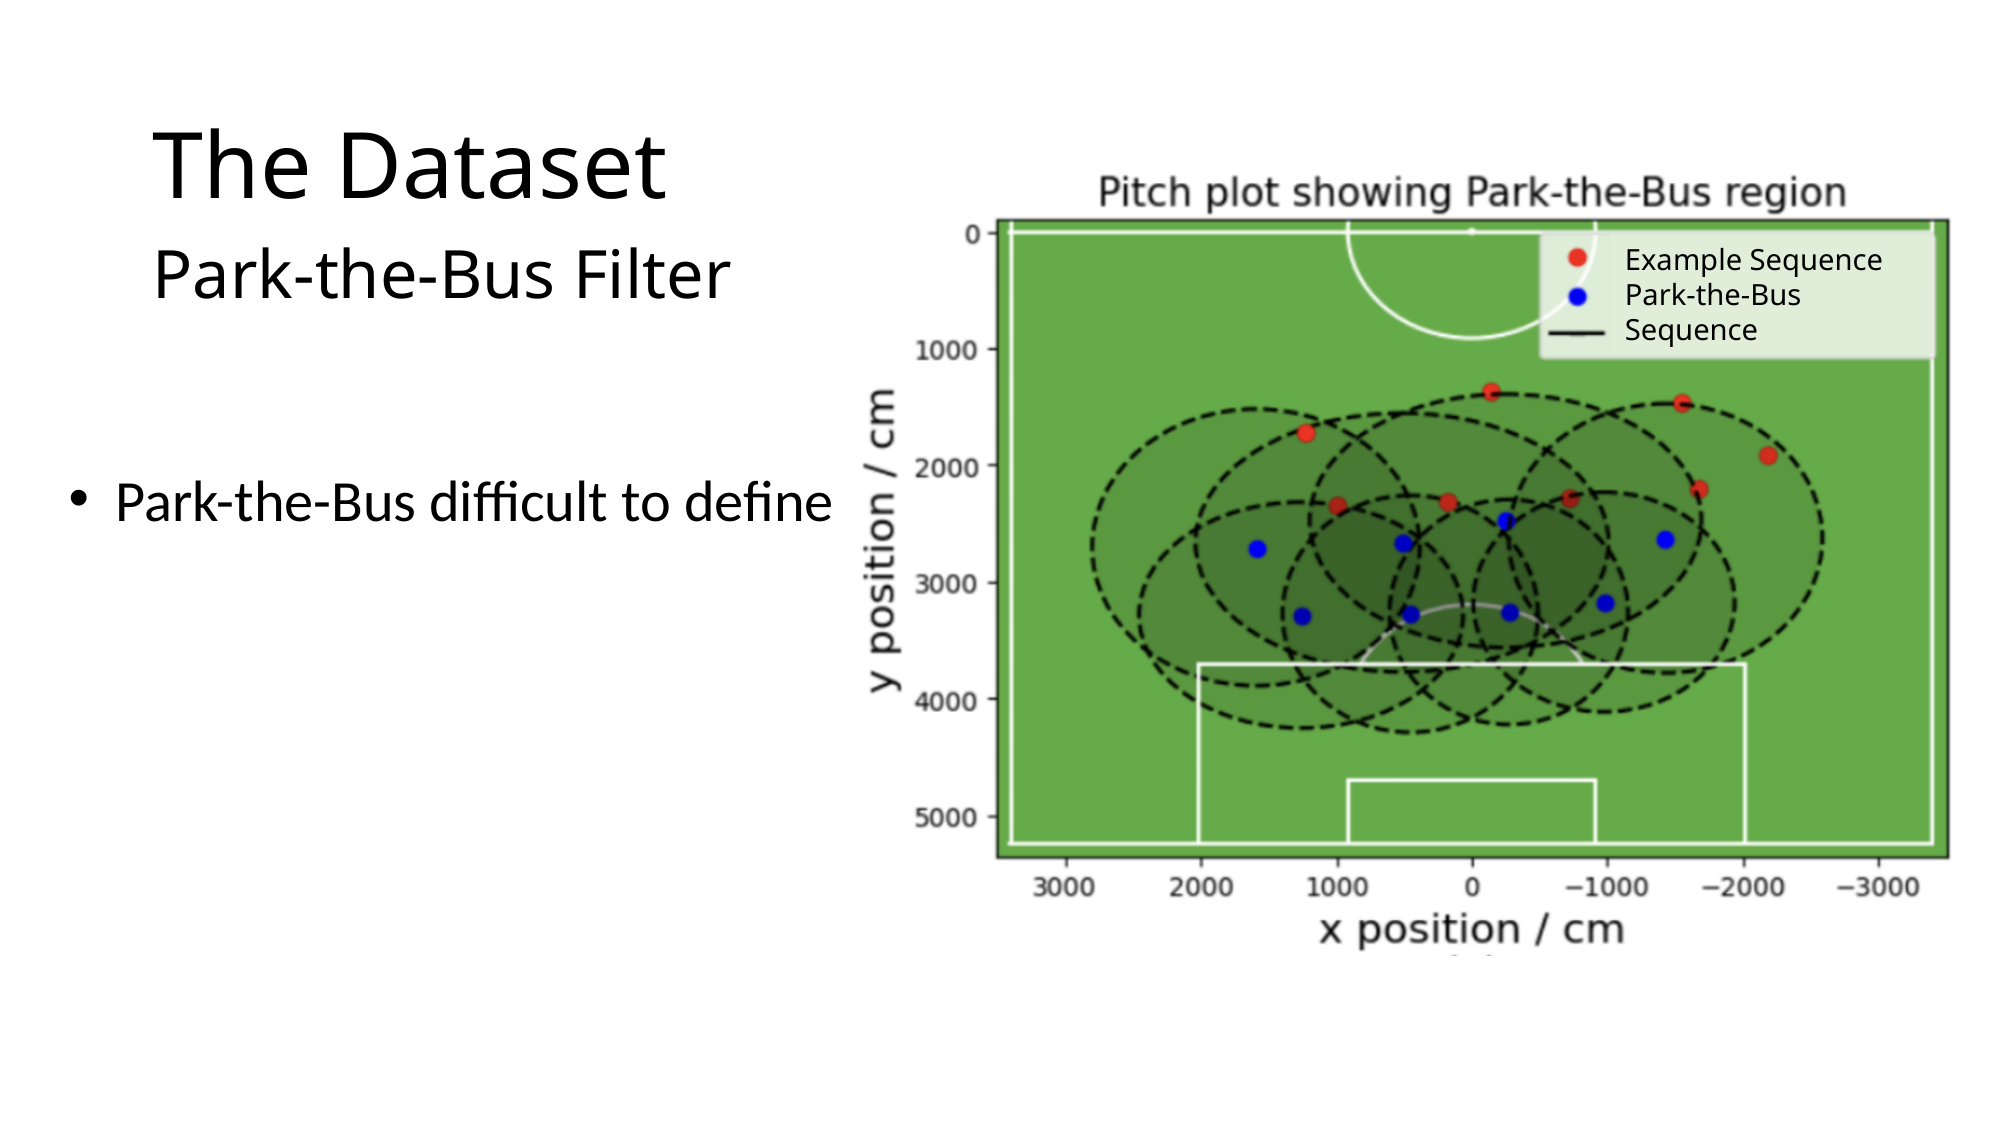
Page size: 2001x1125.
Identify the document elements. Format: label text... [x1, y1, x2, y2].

text_box Park-the-Bus difficult to define [53, 385, 853, 851]
text_box Park-the-Bus Filter [137, 168, 853, 385]
title The Dataset [137, 59, 1863, 168]
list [853, 168, 1969, 956]
